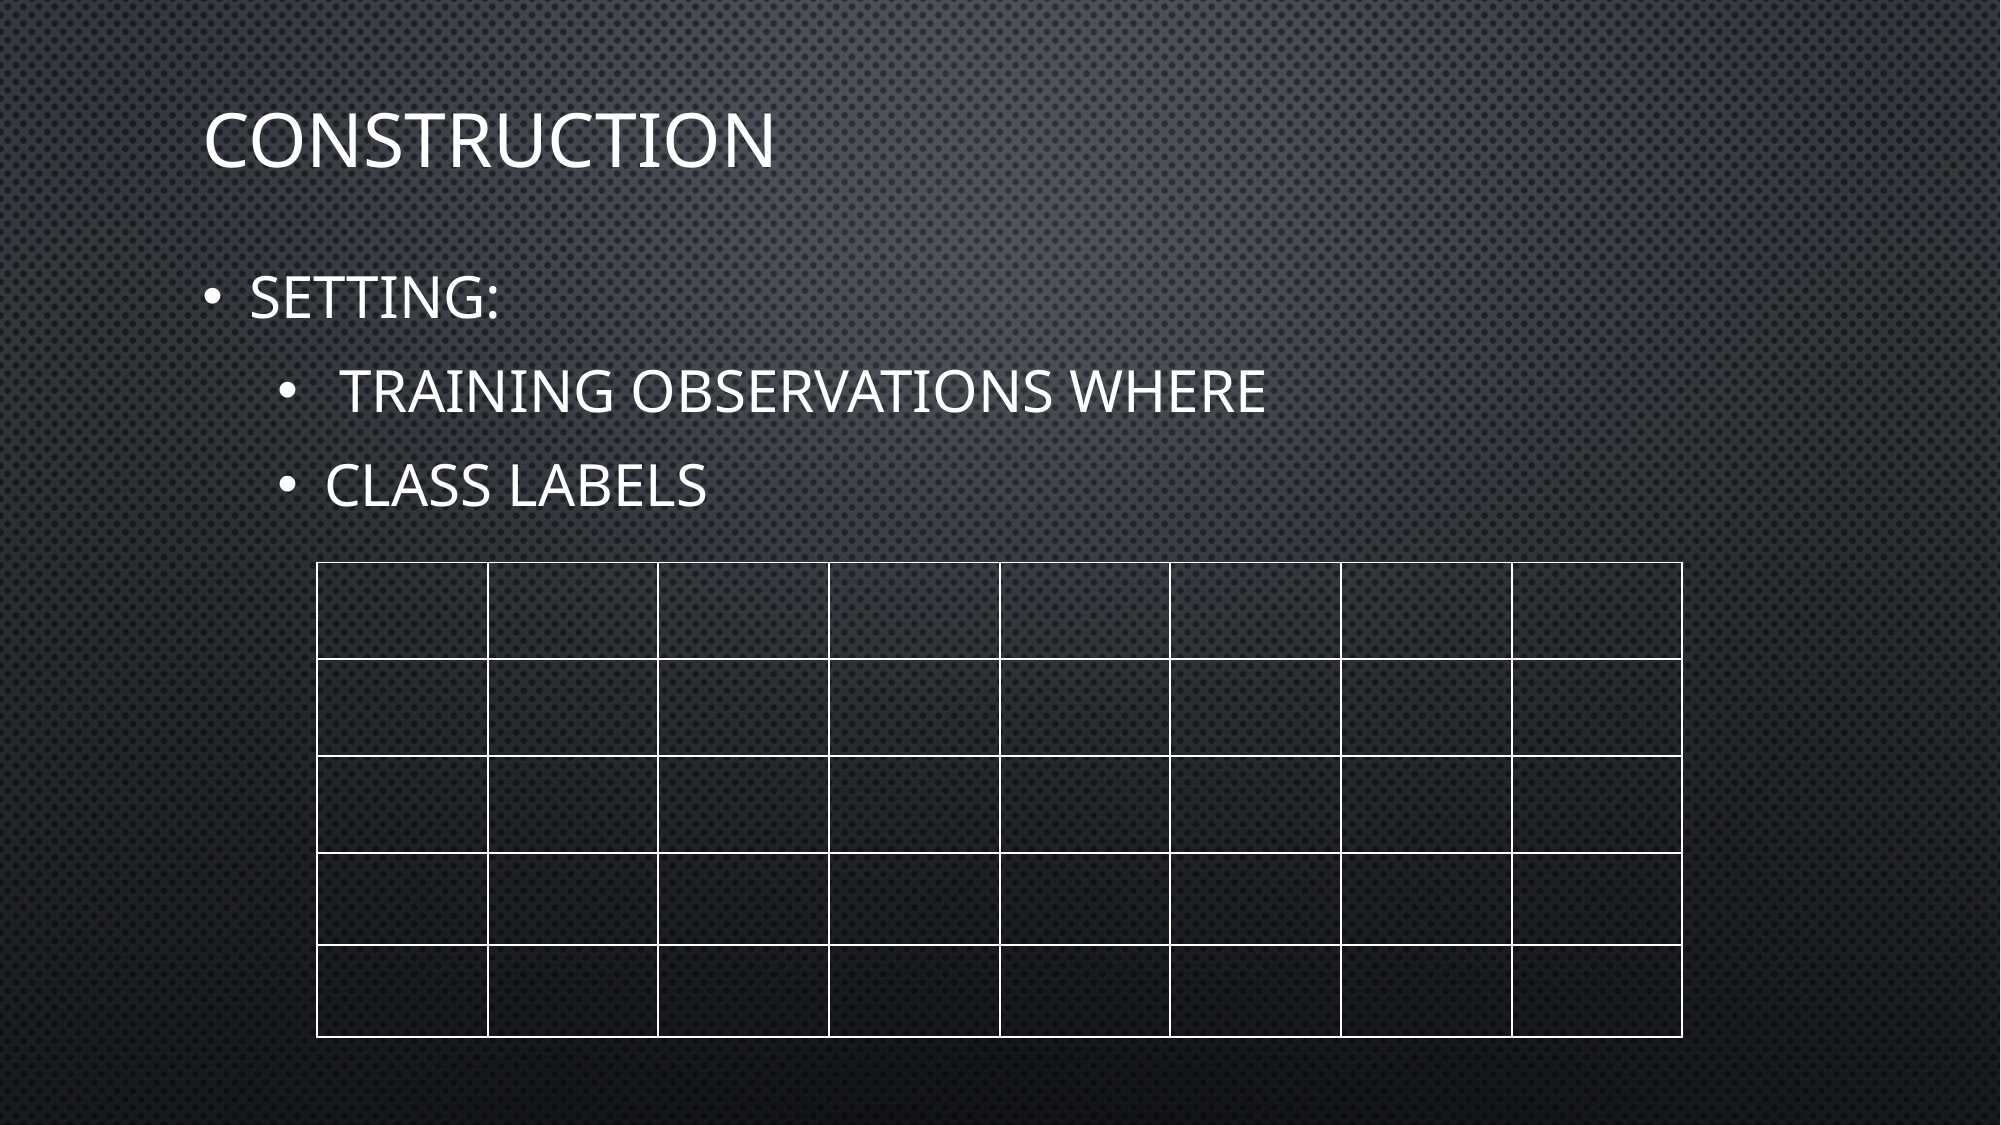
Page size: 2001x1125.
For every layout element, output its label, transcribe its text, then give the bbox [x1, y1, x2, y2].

title construction [187, 99, 1813, 175]
